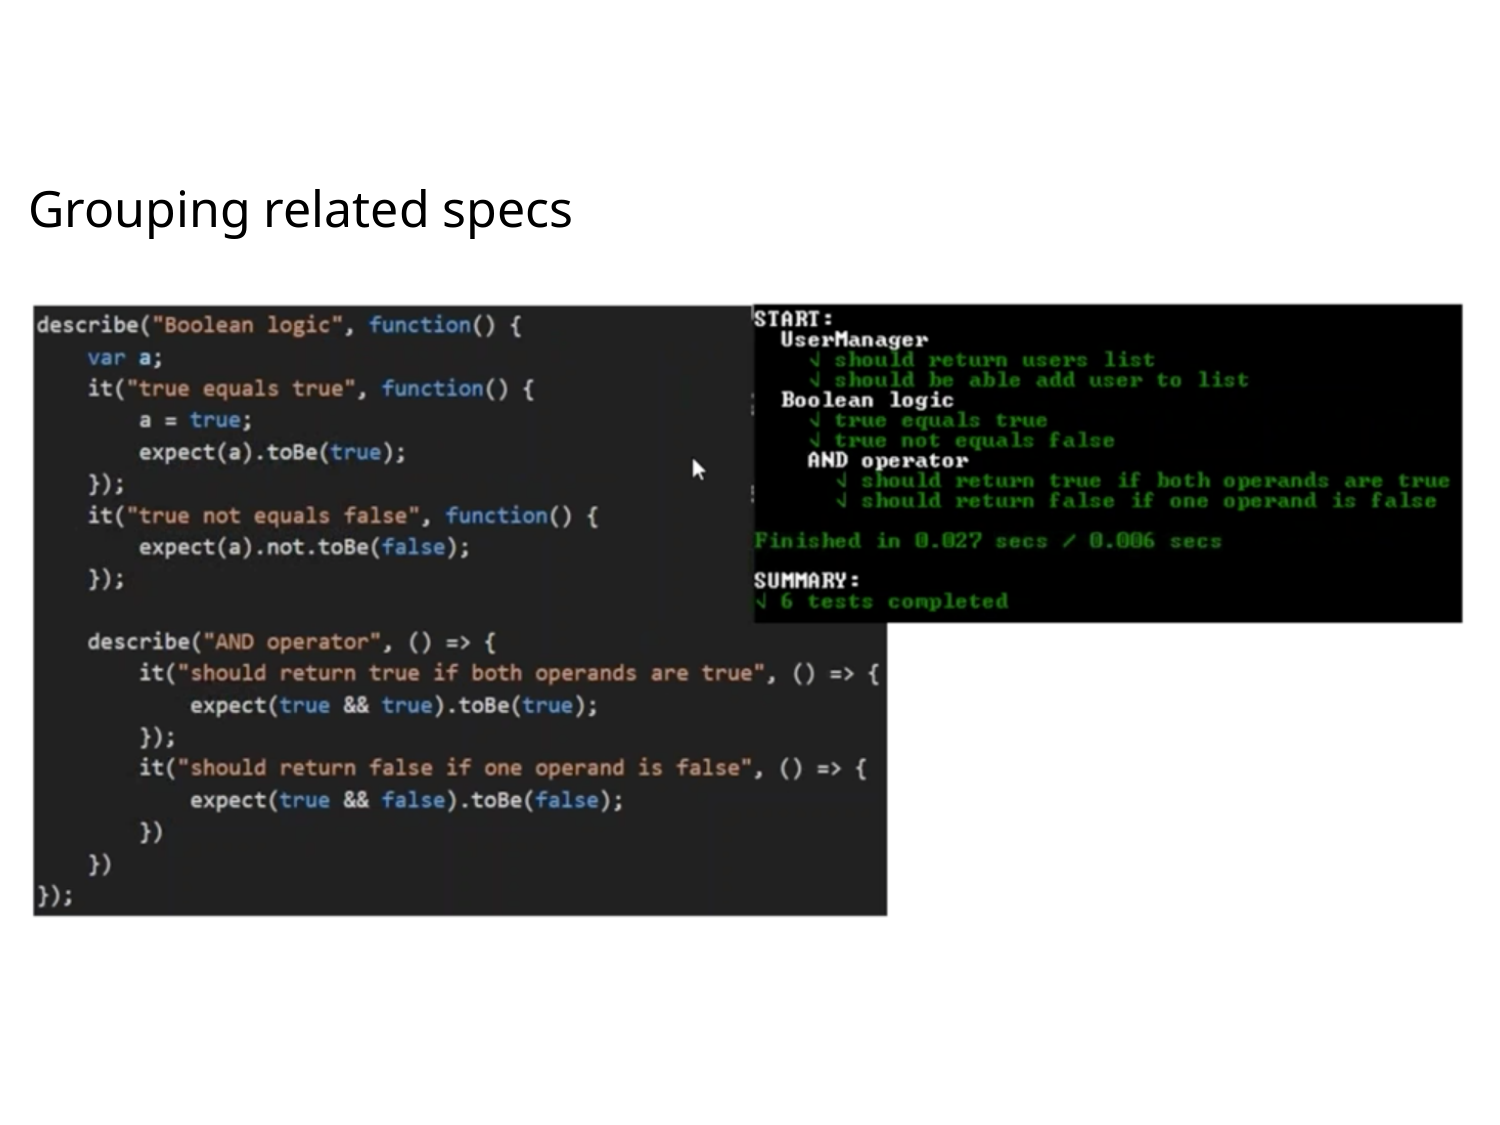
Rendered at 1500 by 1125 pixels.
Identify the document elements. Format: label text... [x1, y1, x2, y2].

text_box Grouping related specs [13, 162, 939, 253]
picture [25, 281, 1474, 928]
